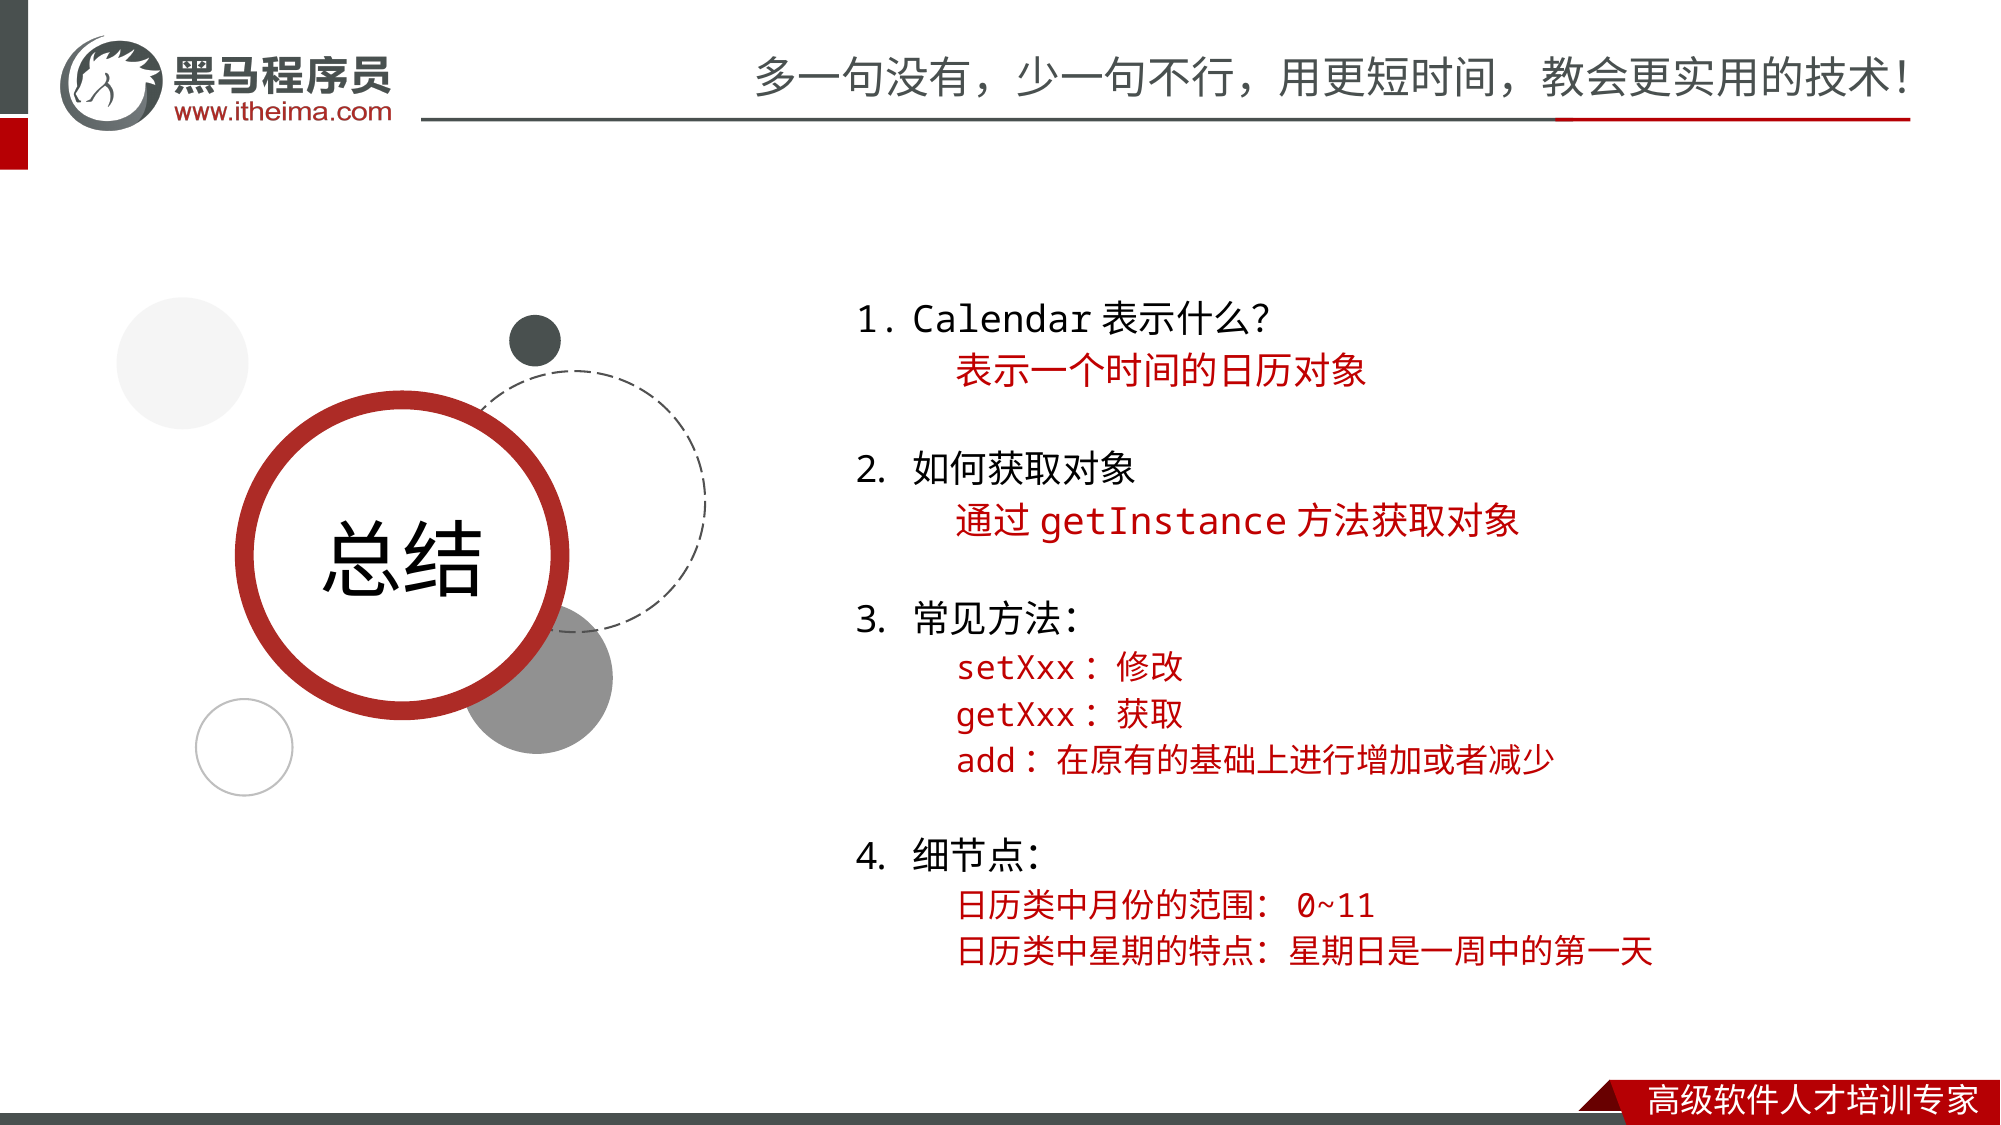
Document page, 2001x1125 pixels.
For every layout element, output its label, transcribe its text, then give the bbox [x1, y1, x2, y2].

list Calendar表示什么？ 表示一个时间的日历对象 如何获取对象 通过getInstance方法获取对象 常见方法： setXxx：修改 getXxx：获取 add：在原有的基础上进行增加或者减少 细节点： 日历类中月份的范围：0~11 日历类中星期的特点：星期日是一周中的第一天 [841, 239, 1786, 980]
picture [14, 0, 453, 179]
